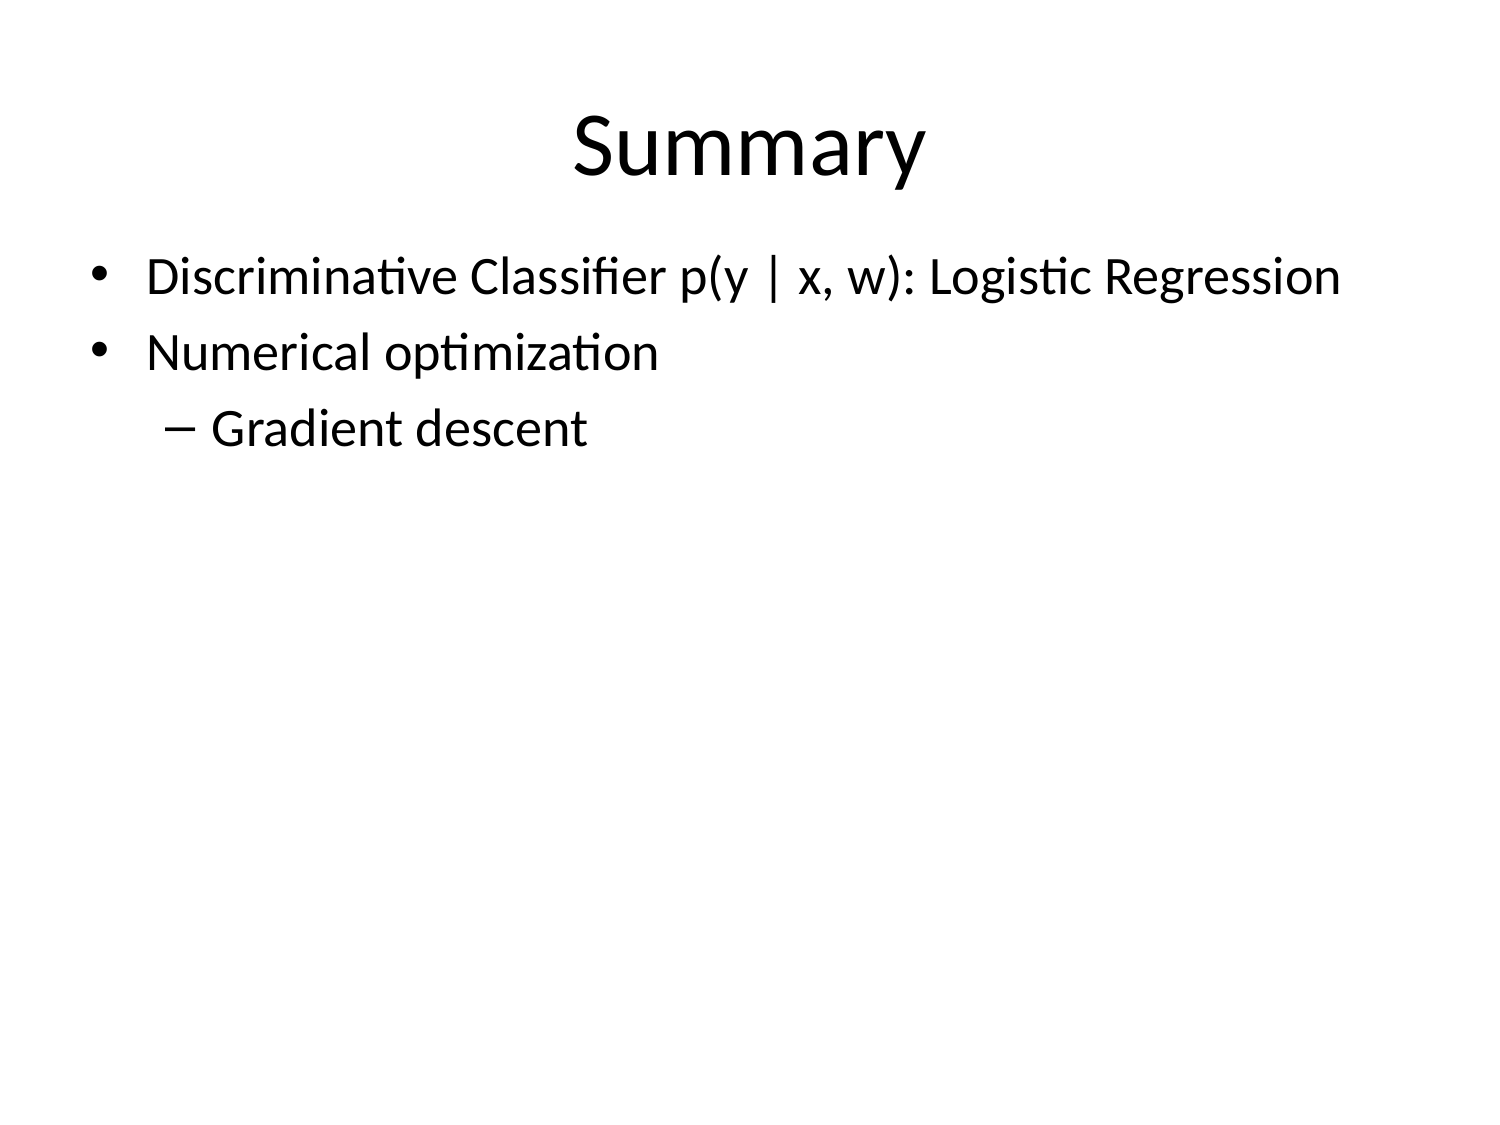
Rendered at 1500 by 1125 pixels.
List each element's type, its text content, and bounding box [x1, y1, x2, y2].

title Summary [75, 45, 1425, 232]
list Discriminative Classifier p(y | x, w): Logistic Regression Numerical optimization Gradient descent [75, 232, 1425, 975]
